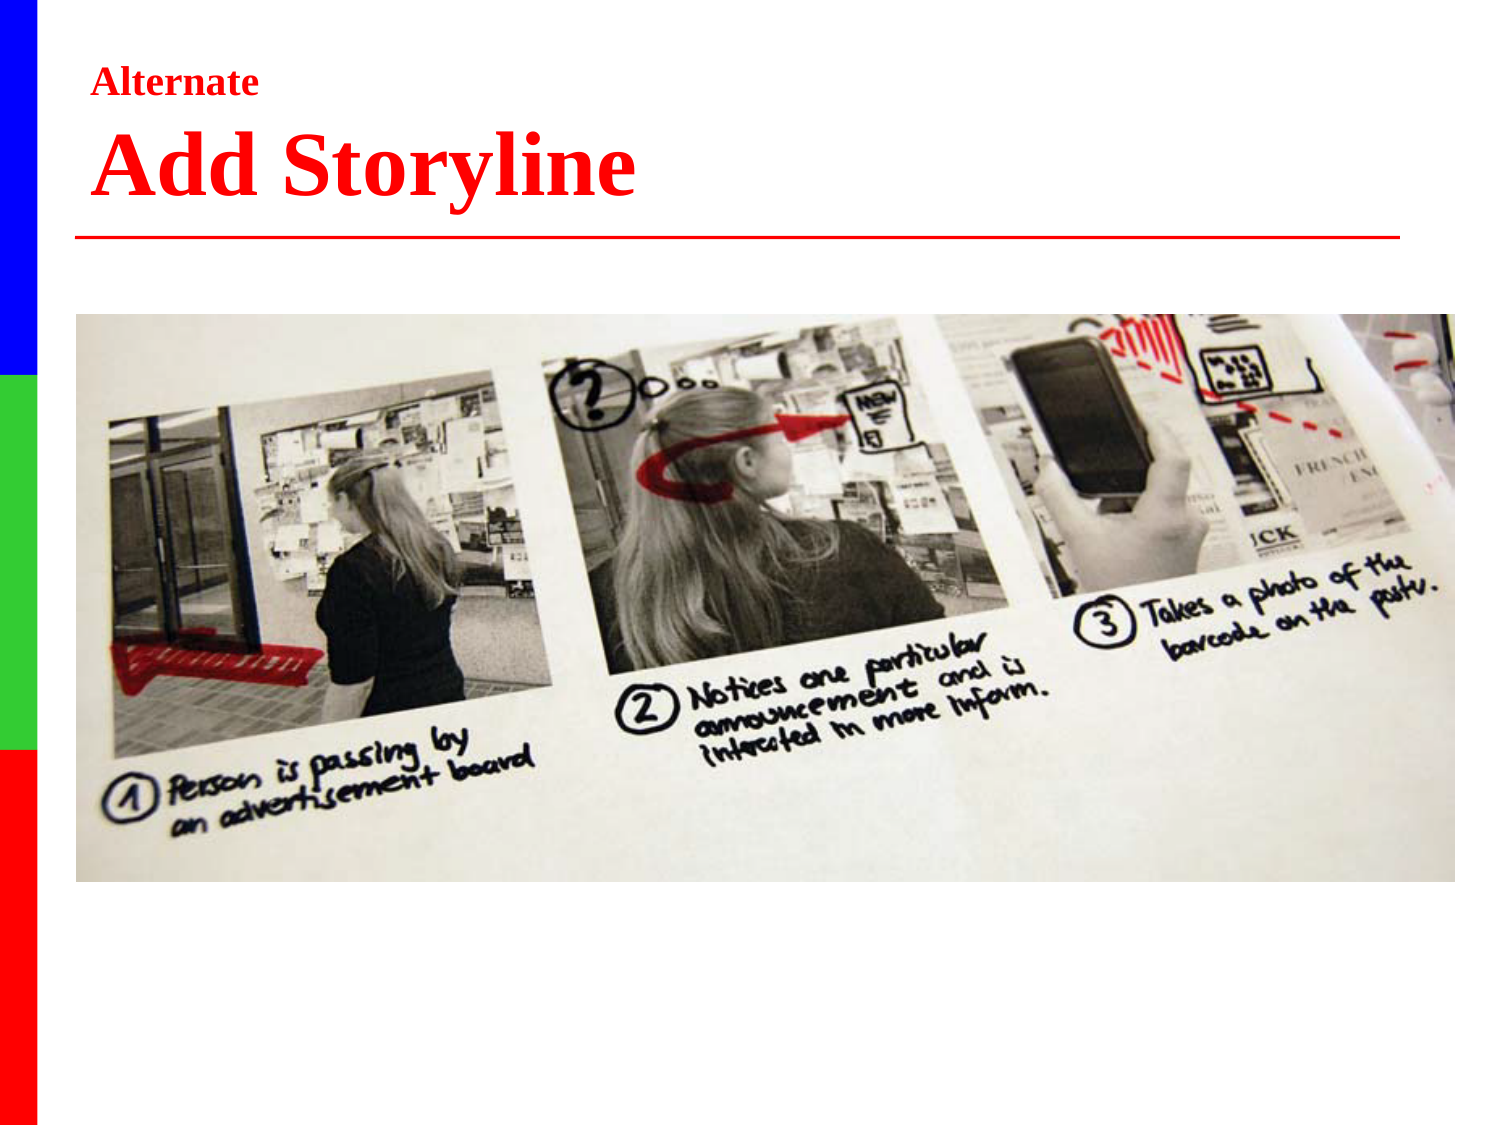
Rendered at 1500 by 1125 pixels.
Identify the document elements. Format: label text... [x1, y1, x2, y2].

title Alternate Add Storyline [74, 89, 1438, 178]
picture [76, 314, 1455, 882]
